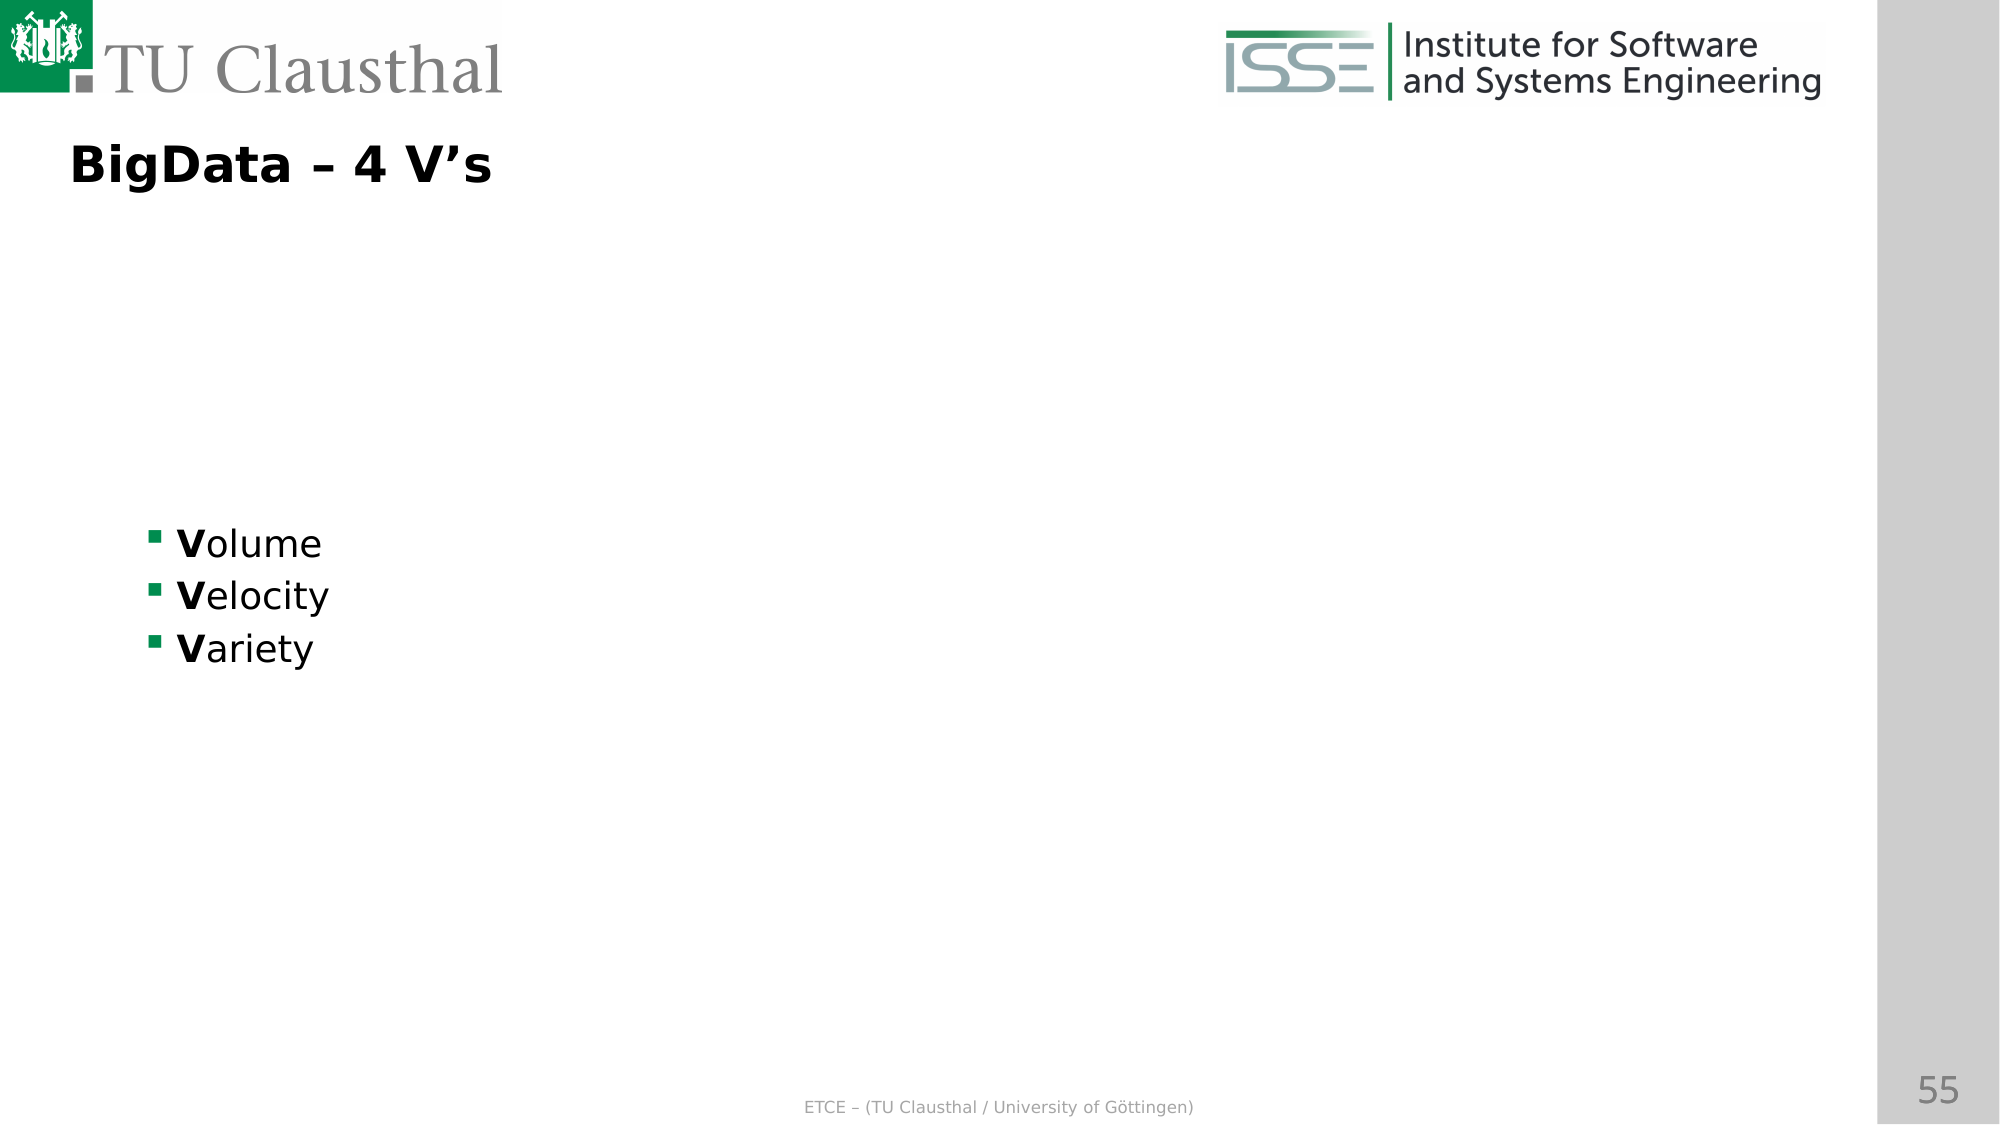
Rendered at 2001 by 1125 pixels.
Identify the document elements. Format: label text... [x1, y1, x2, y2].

picture [1218, 22, 1826, 107]
picture [0, 0, 502, 93]
text_box BigData – 4 V’s [54, 125, 1819, 208]
text_box Volume Velocity Variety Veracity [54, 208, 1819, 1035]
